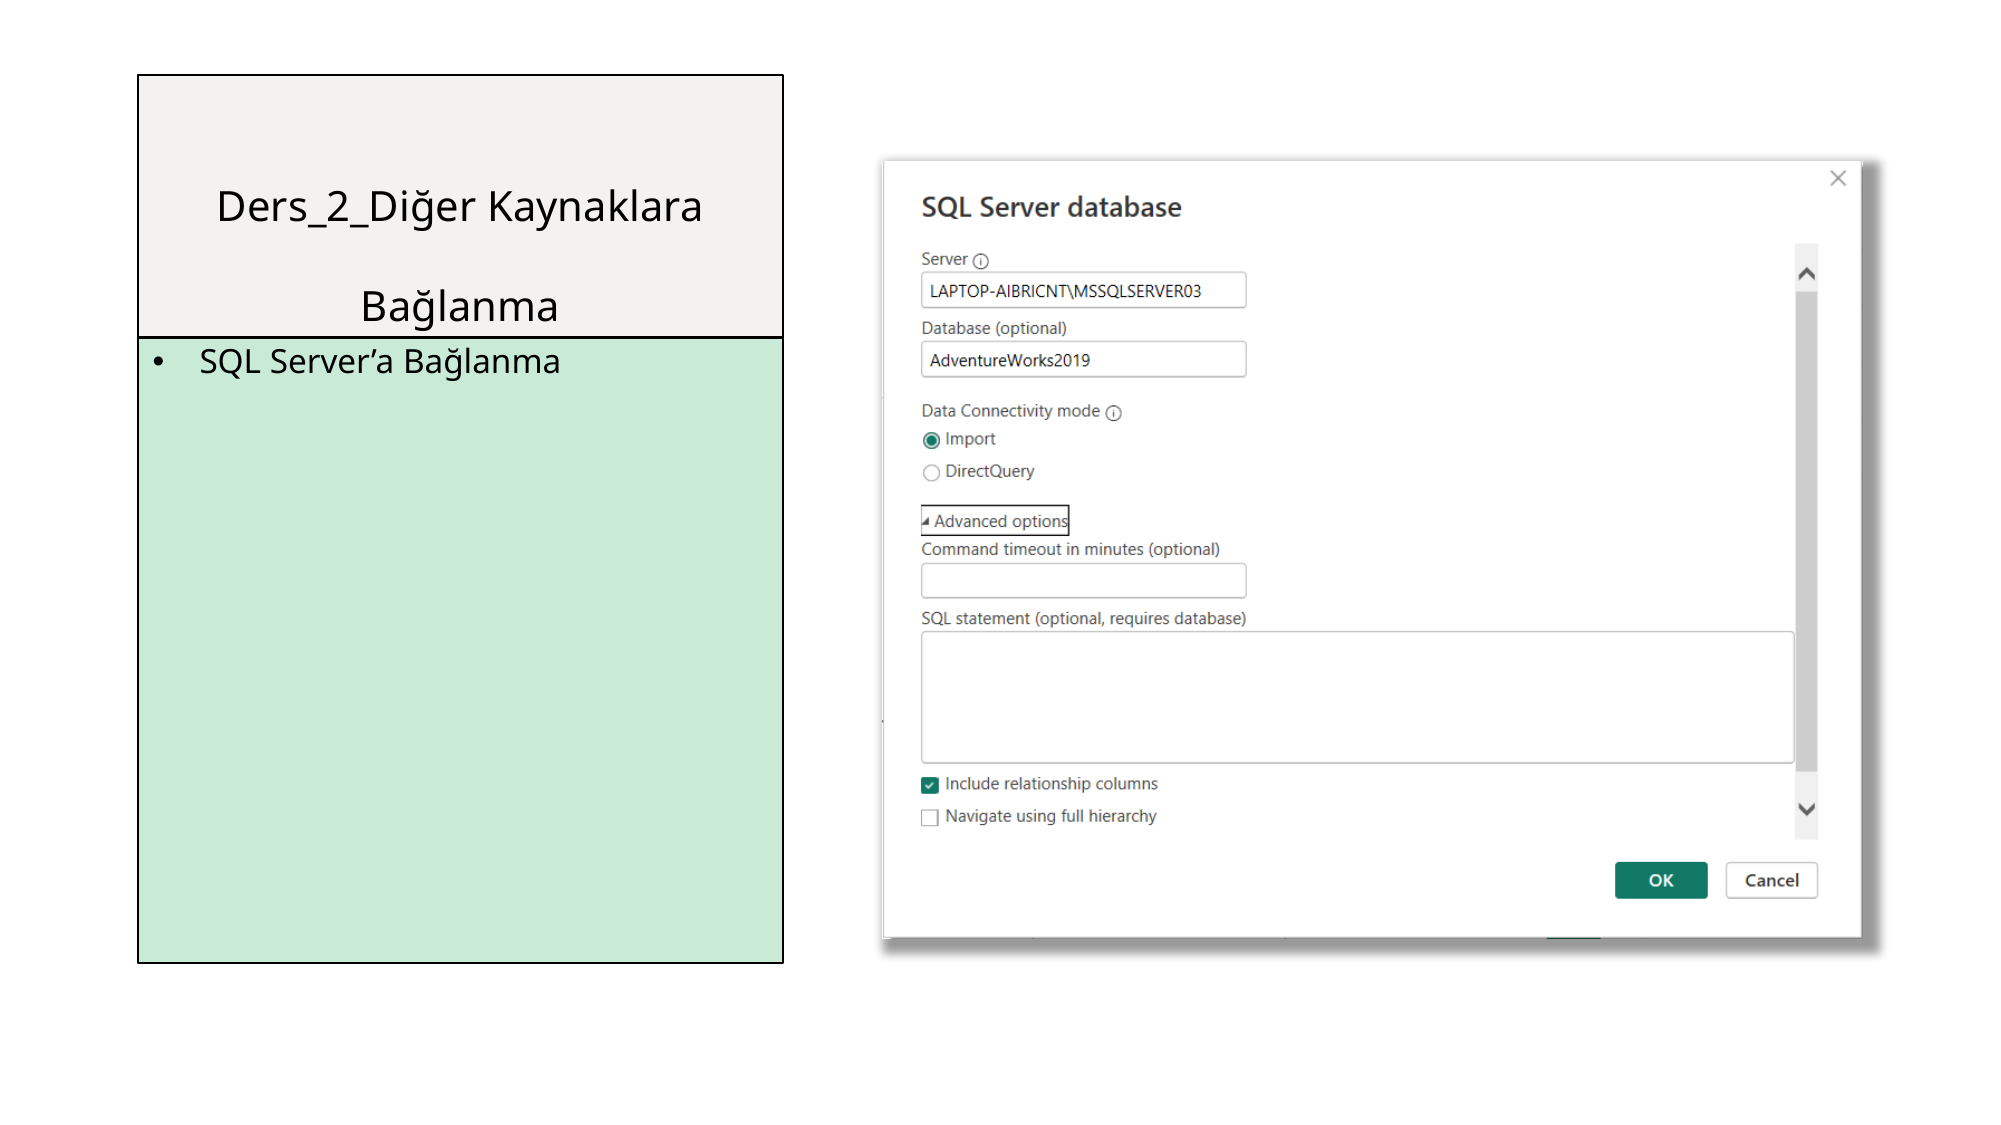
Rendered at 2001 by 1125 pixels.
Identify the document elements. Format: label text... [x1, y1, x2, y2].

picture [882, 161, 1863, 939]
title Ders_2_Diğer Kaynaklara Bağlanma [137, 75, 783, 337]
list SQL Server’a Bağlanma [137, 337, 783, 963]
